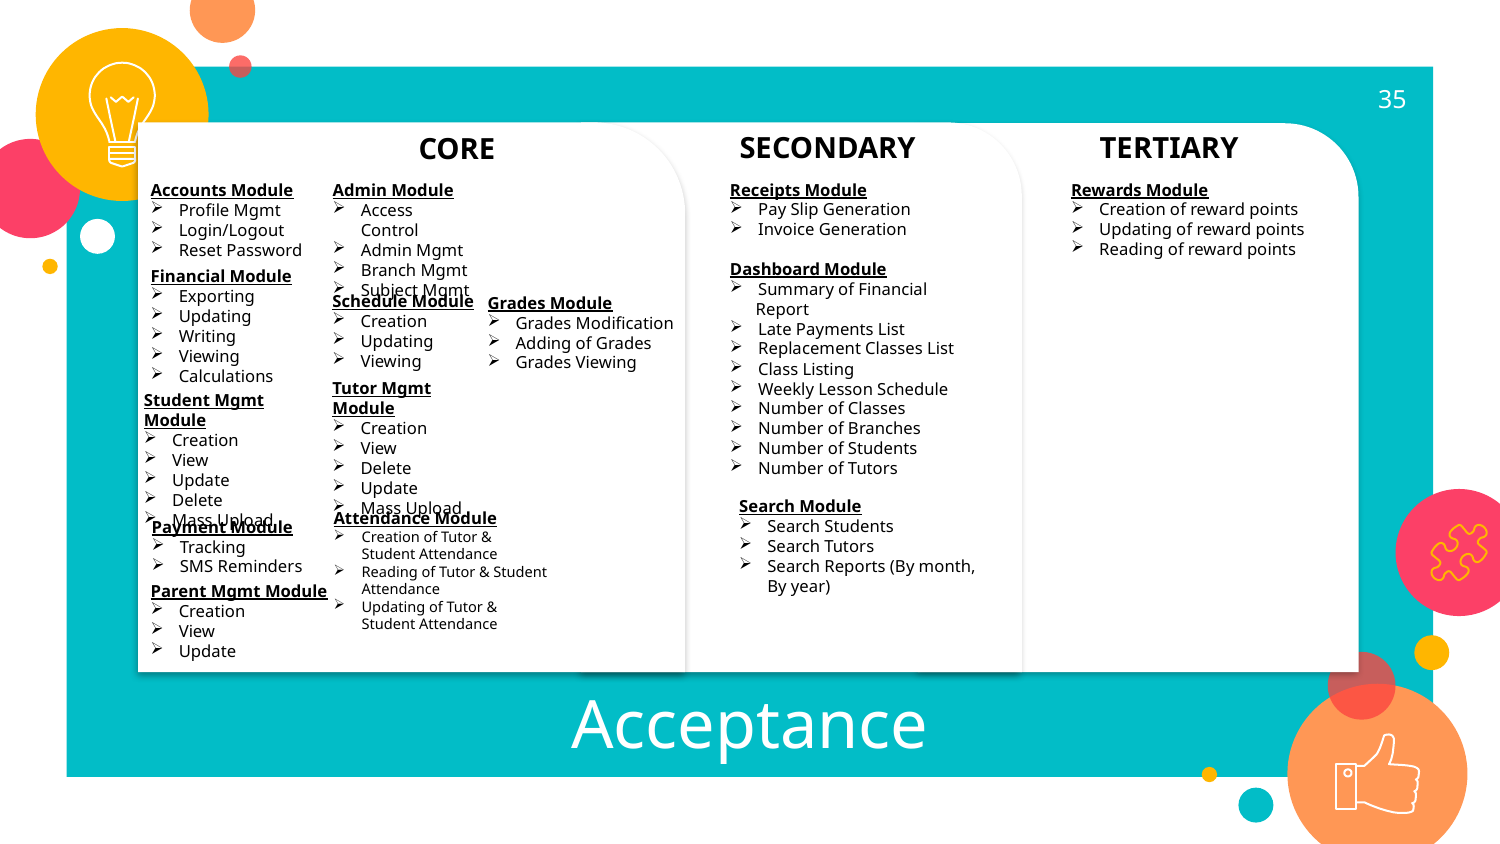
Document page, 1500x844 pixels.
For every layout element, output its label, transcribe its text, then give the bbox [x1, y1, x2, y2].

text_box [136, 120, 688, 285]
text_box [965, 121, 1361, 675]
text_box Grades Module Grades Modification Adding of Grades Grades Viewing [472, 285, 690, 380]
text_box Financial Module Exporting Updating Writing Viewing Calculations [135, 258, 361, 393]
text_box TERTIARY [1084, 122, 1289, 171]
text_box Parent Mgmt Module Creation View Update [135, 573, 361, 668]
text_box Receipts Module Pay Slip Generation Invoice Generation [715, 171, 985, 247]
text_box Admin Module Access Control Admin Mgmt Branch Mgmt Subject Mgmt [317, 172, 490, 283]
text_box Search Module Search Students Search Tutors Search Reports (By month, By year) [724, 488, 994, 603]
text_box [136, 380, 688, 675]
text_box Schedule Module Creation Updating Viewing [361, 283, 543, 370]
text_box CORE [403, 122, 534, 173]
slide_number 35 [1331, 68, 1422, 134]
text_box Accounts Module Profile Mgmt Login/Logout Reset Password [135, 172, 317, 258]
text_box Tutor Mgmt Module Creation View Delete Update Mass Upload [317, 370, 499, 525]
text_box [605, 120, 1024, 675]
text_box Attendance Module Creation of Tutor & Student Attendance Reading of Tutor & Student Attendance Updating of Tutor & Student Attendance [326, 500, 564, 640]
text_box Rewards Module Creation of reward points Updating of reward points Reading of reward points [1056, 171, 1361, 267]
text_box Payment Module Tracking SMS Reminders [136, 509, 326, 573]
text_box Student Mgmt Module Creation View Update Delete Mass Upload [129, 382, 317, 538]
text_box Dashboard Module Summary of Financial Report Late Payments List Replacement Classes List Class Listing Weekly Lesson Schedule Number of Classes Number of Branches Number of Students Number of Tutors [715, 251, 985, 486]
title Acceptance [361, 683, 1139, 818]
text_box SECONDARY [724, 122, 983, 171]
